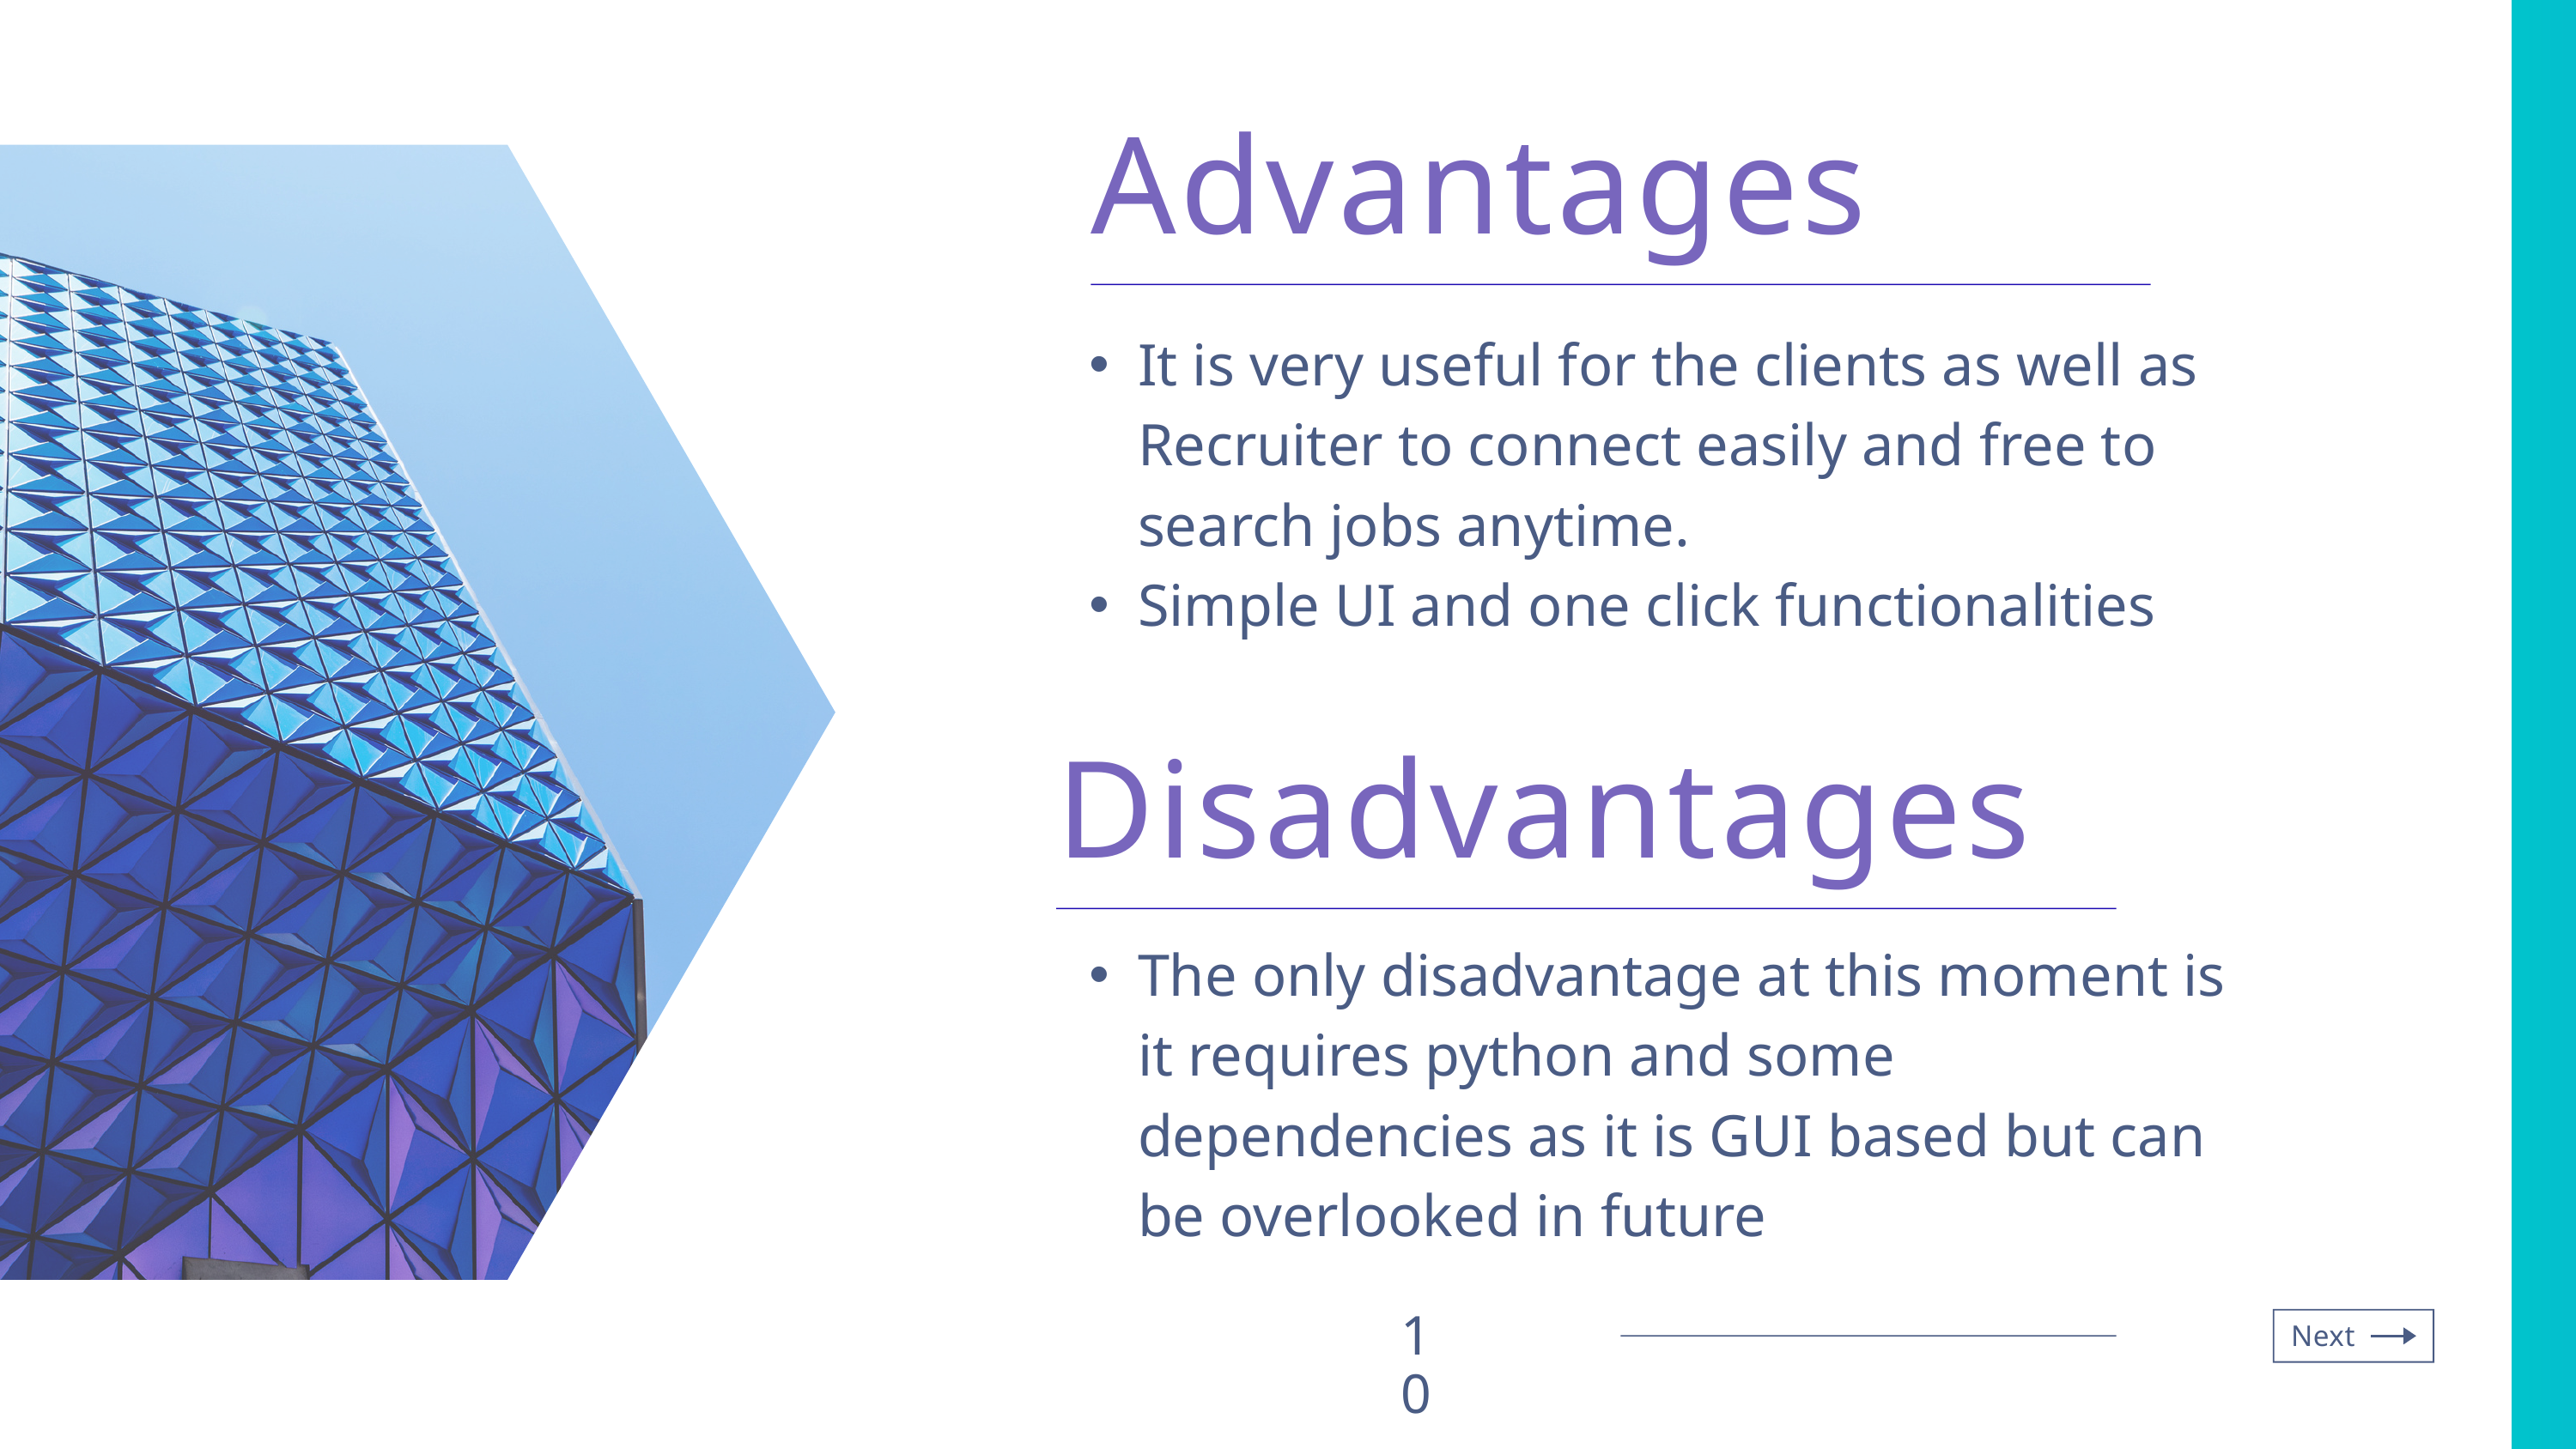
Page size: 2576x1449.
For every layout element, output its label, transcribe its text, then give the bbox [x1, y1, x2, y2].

picture [2511, 0, 2576, 1449]
text_box 10 [1400, 1329, 1465, 1425]
text_box The only disadvantage at this moment is it requires python and some dependencies as it is GUI based but can be overlooked in future [1040, 847, 2247, 1329]
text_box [0, 144, 836, 1281]
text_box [1055, 724, 2117, 910]
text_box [2272, 1308, 2435, 1363]
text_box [1091, 100, 2151, 286]
text_box It is very useful for the clients as well as Recruiter to connect easily and free to search jobs anytime. Simple UI and one click functionalities [1040, 317, 2247, 638]
